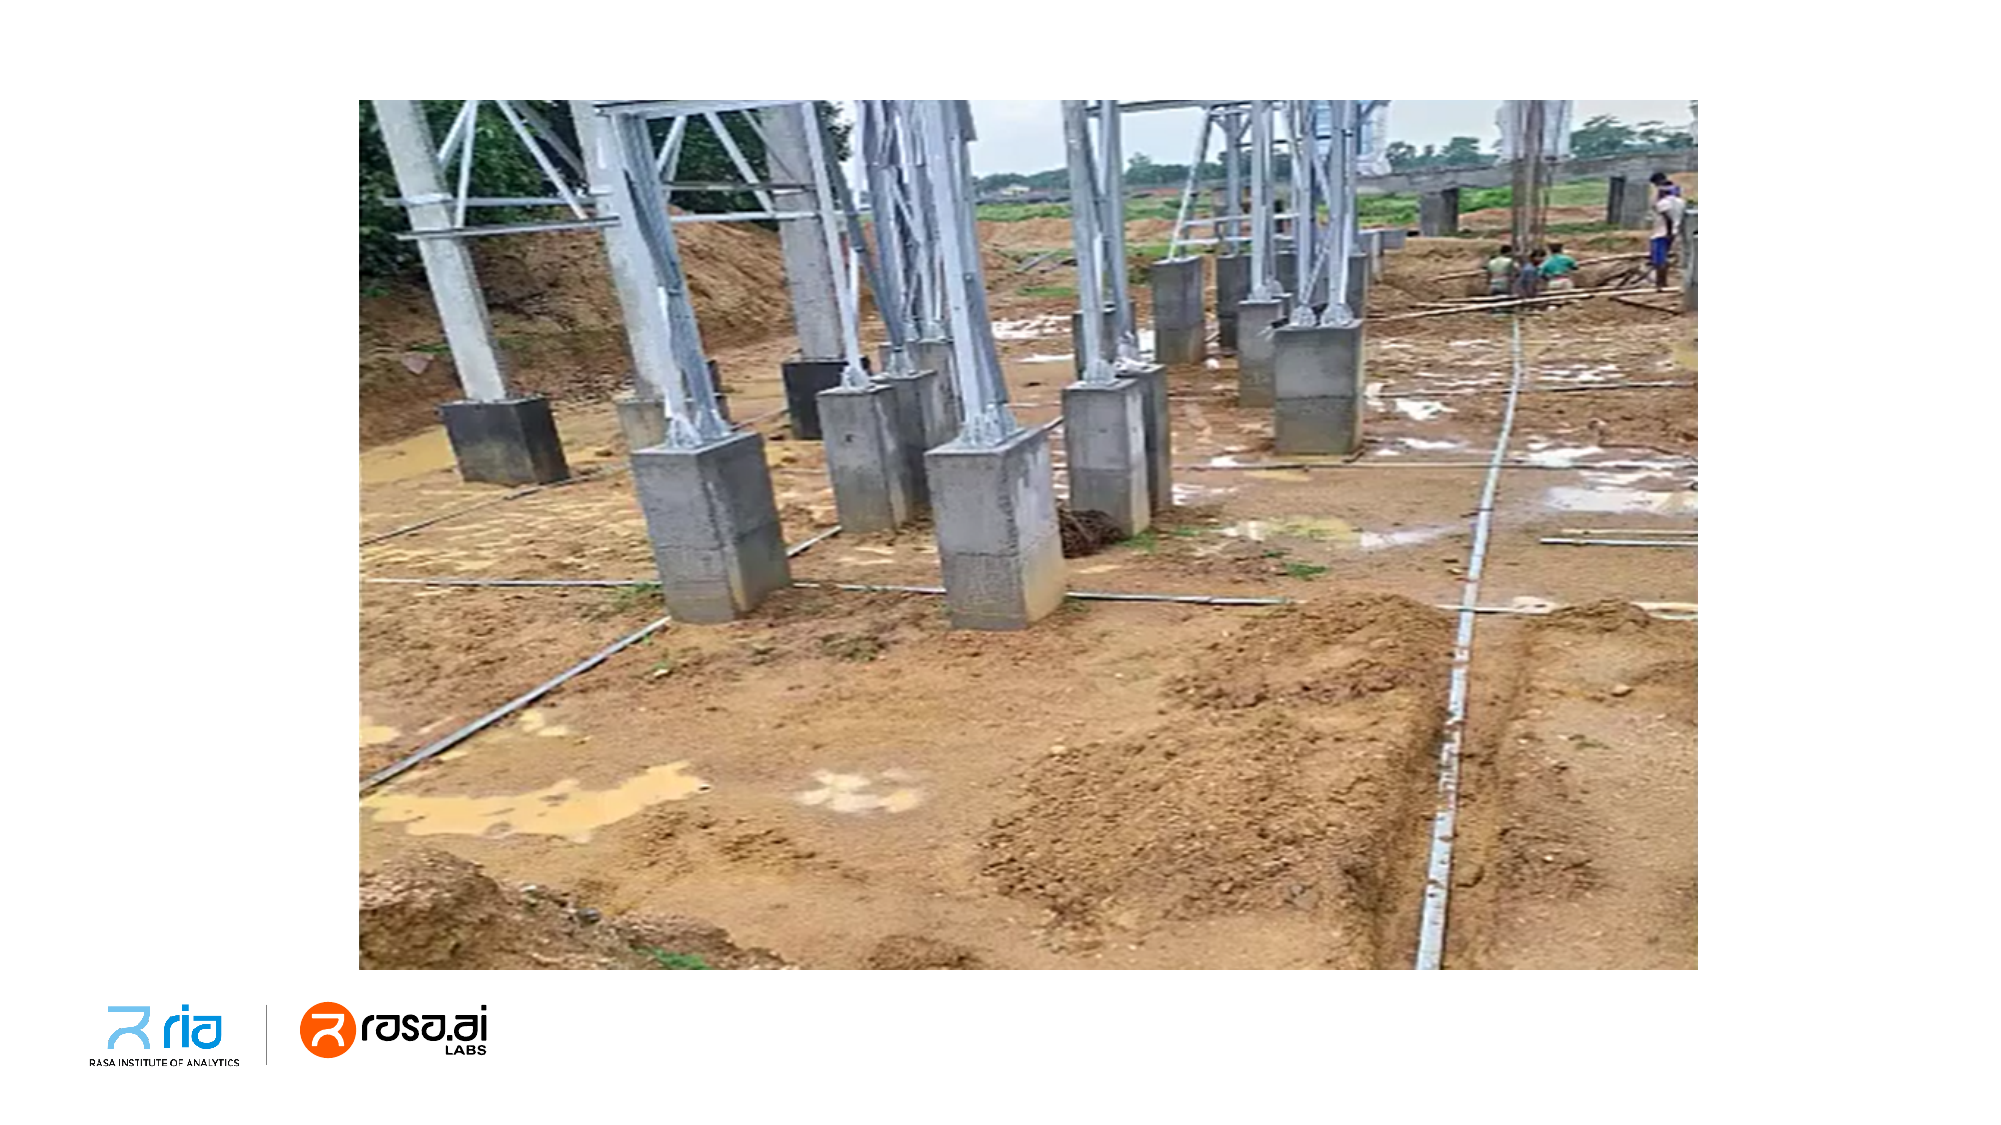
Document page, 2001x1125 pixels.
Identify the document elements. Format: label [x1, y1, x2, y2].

picture [359, 100, 1698, 971]
picture [78, 992, 250, 1078]
